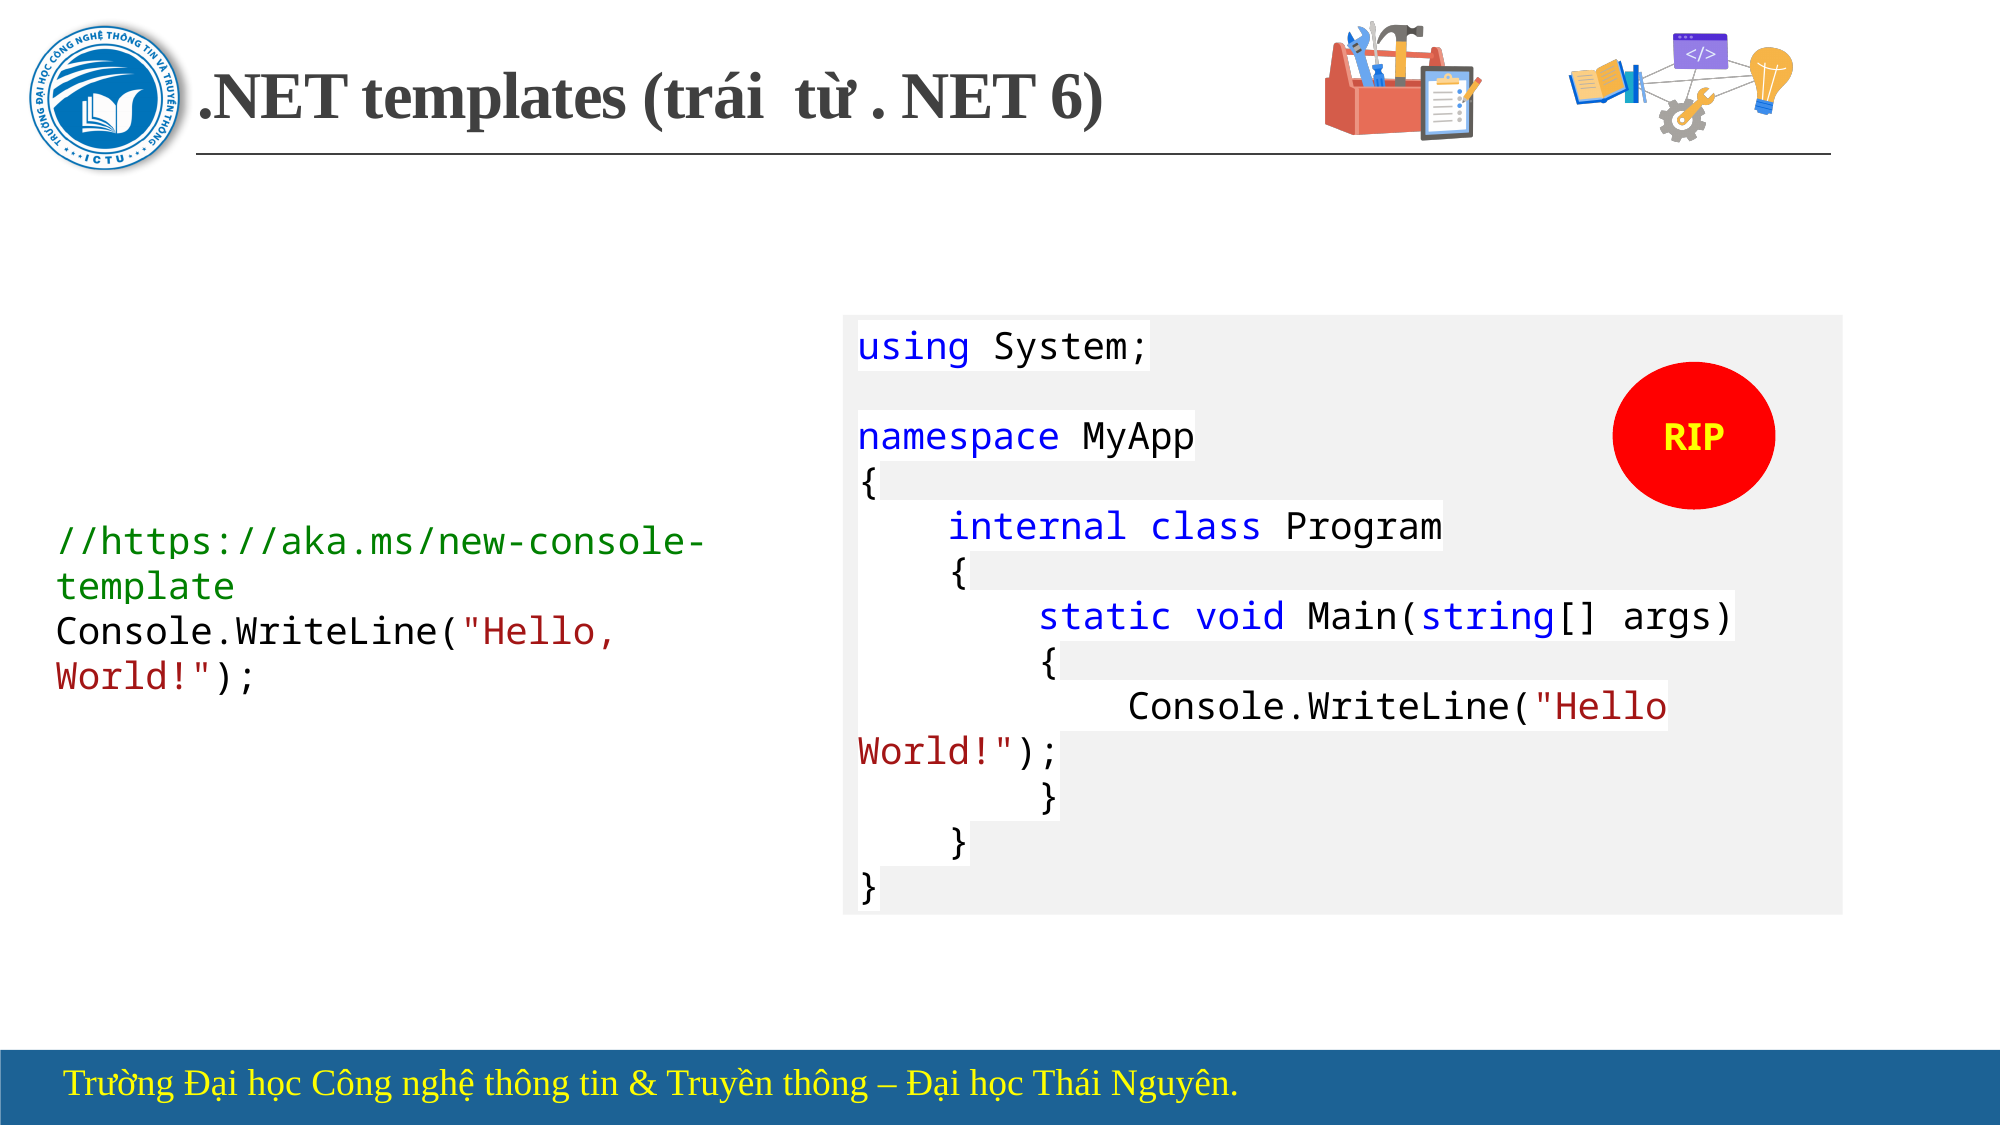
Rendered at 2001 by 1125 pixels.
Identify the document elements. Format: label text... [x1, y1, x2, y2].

text_box RIP [1611, 360, 1777, 511]
picture [27, 24, 181, 171]
text_box Trường Đại học Công nghệ thông tin & Truyền thông – Đại học Thái Nguyên. [48, 1050, 1970, 1111]
picture [1220, 0, 1844, 171]
text_box using System; namespace MyApp { internal class Program { static void Main(string[] args) { Console.WriteLine("Hello World!"); } } } [842, 314, 1843, 915]
title .NET templates (trái từ . NET 6) [192, 47, 1217, 149]
text_box //https://aka.ms/new-console-template Console.WriteLine("Hello, World!"); [40, 509, 842, 705]
